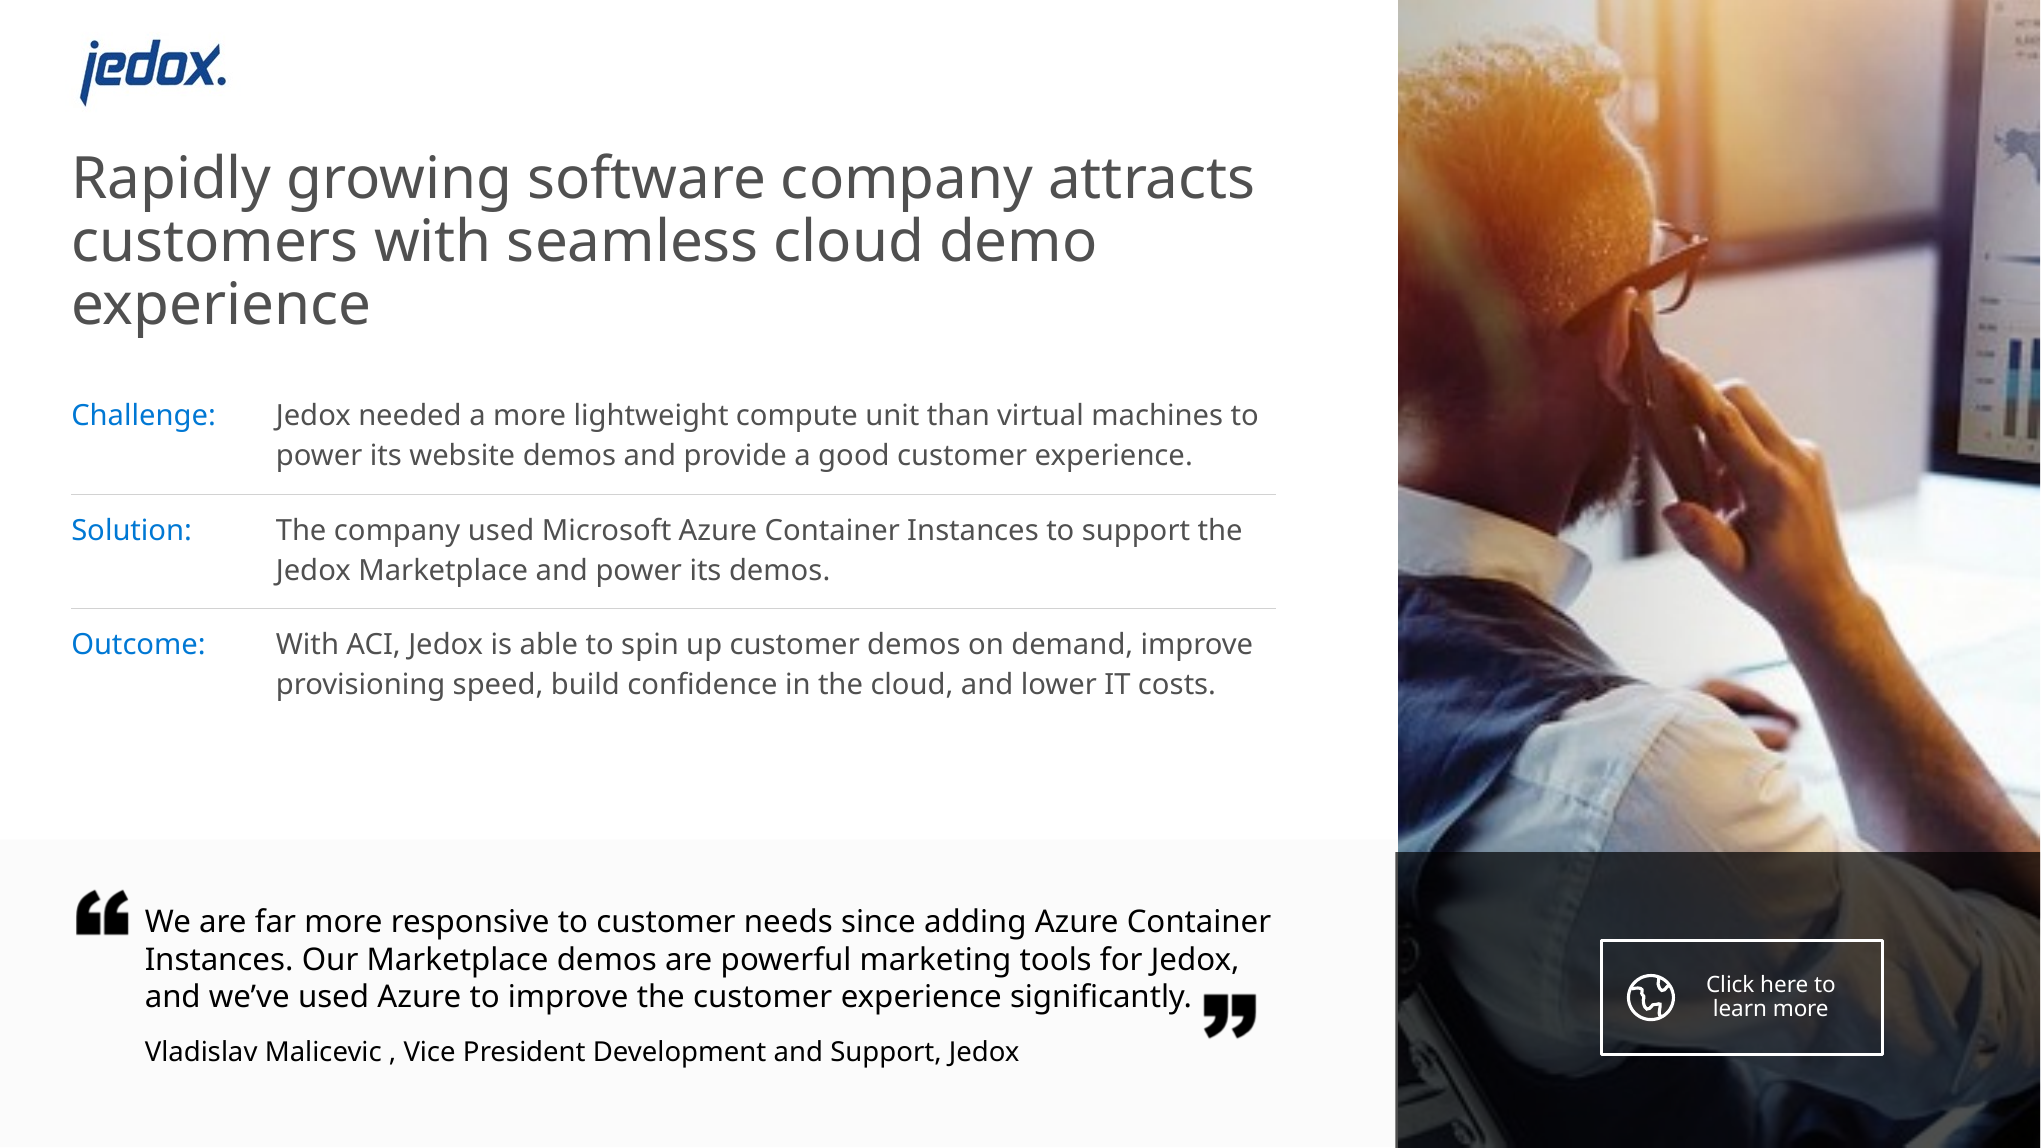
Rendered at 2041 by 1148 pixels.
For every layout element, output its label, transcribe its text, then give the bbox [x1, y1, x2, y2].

picture [48, 0, 256, 147]
table_cell Solution: [71, 495, 276, 608]
picture [1196, 986, 1261, 1045]
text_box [1601, 940, 1883, 1055]
picture [71, 884, 136, 942]
title Rapidly growing software company attracts customers with seamless cloud demo experience [71, 121, 1304, 249]
table_cell Outcome: [71, 609, 276, 799]
picture [1397, 0, 2041, 1148]
list We are far more responsive to customer needs since adding Azure Container Instances. Our Marketplace demos are powerful marketing tools for Jedox, and we’ve used Azure to improve the customer experience significantly. Vladislav Malicevic , Vice President Development and Support, Jedox [144, 901, 1278, 1071]
table_cell With ACI, Jedox is able to spin up customer demos on demand, improve provisioning speed, build confidence in the cloud, and lower IT costs. [276, 609, 1276, 799]
table_header Jedox needed a more lightweight compute unit than virtual machines to power its website demos and provide a good customer experience. [276, 379, 1276, 494]
table_header Challenge: [71, 379, 276, 494]
table_cell The company used Microsoft Azure Container Instances to support the Jedox Marketplace and power its demos. [276, 495, 1276, 608]
